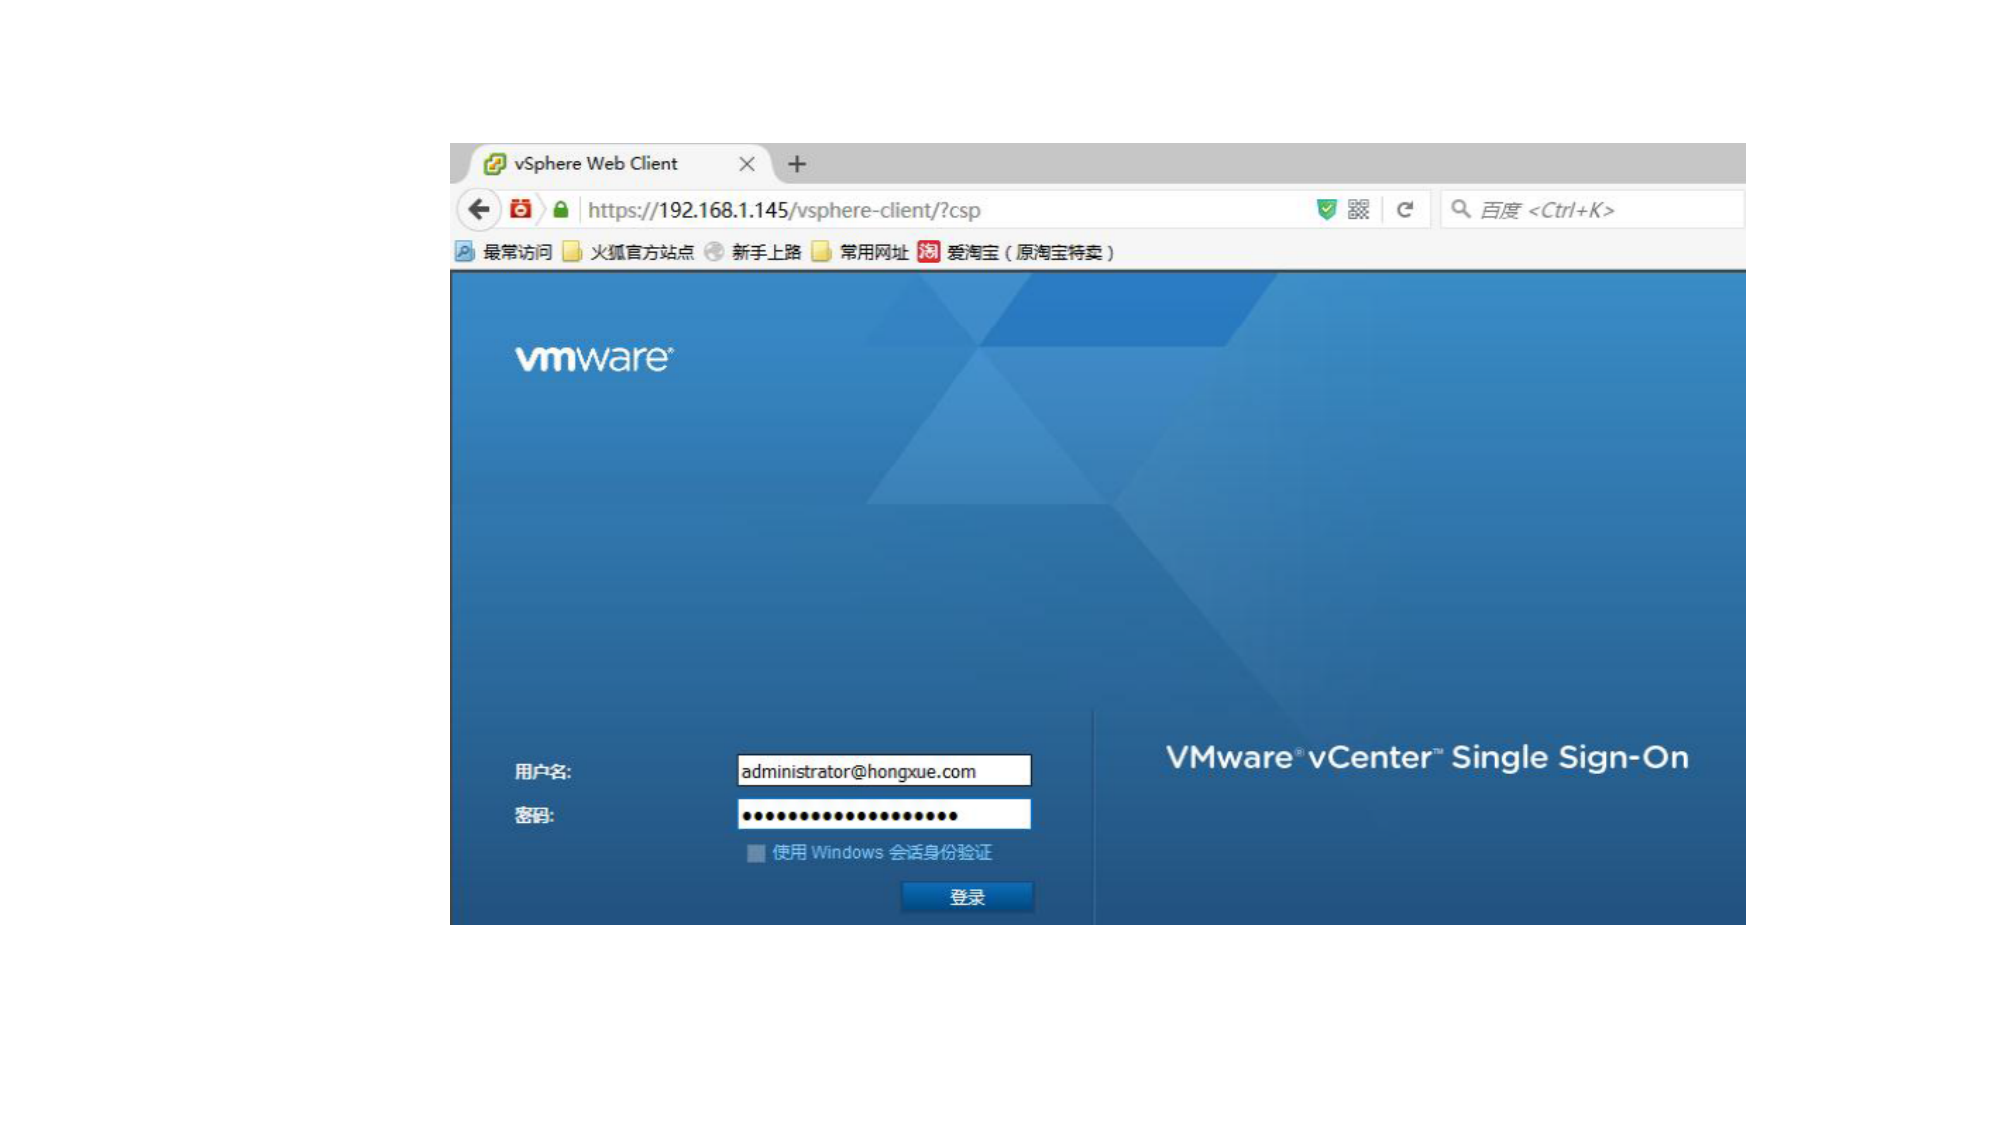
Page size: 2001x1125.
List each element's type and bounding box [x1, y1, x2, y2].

picture [450, 143, 1746, 925]
